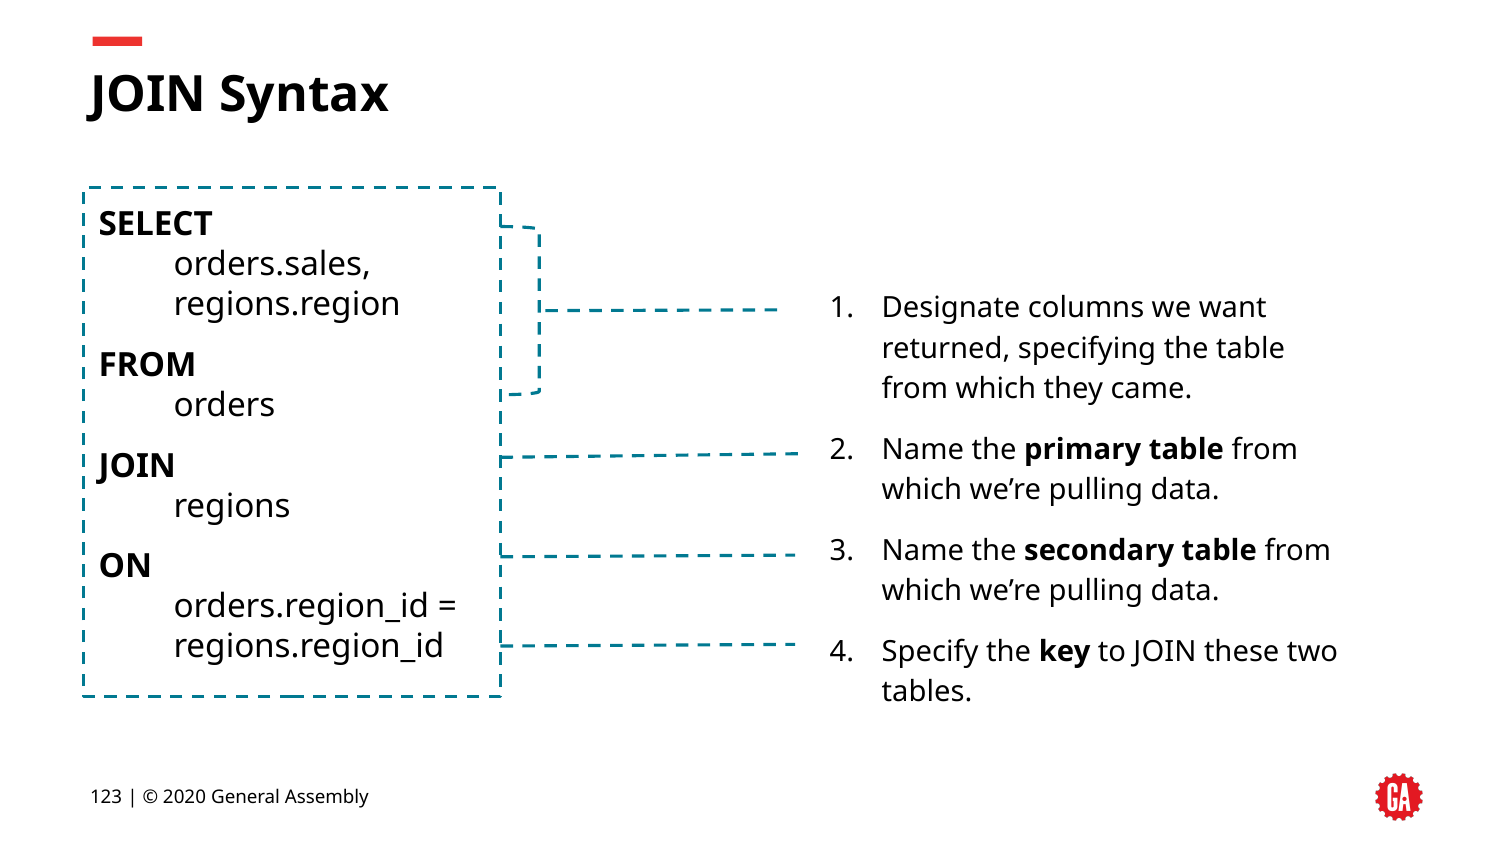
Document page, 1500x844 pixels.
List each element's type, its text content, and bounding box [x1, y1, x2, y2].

list SELECT orders.sales, regions.region FROM orders JOIN regions ON orders.region_id = regions.region_id [83, 187, 501, 697]
title JOIN Syntax [75, 46, 1473, 140]
picture [1373, 771, 1425, 823]
text_box [500, 226, 540, 395]
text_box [500, 453, 799, 458]
text_box Designate columns we want returned, specifying the table from which they came. Name the primary table from which we’re pulling data. Name the secondary table from which we’re pulling data. Specify the key to JOIN these two tables. [791, 268, 1356, 735]
slide_number ‹#› | © 2020 General Assembly [75, 764, 465, 830]
